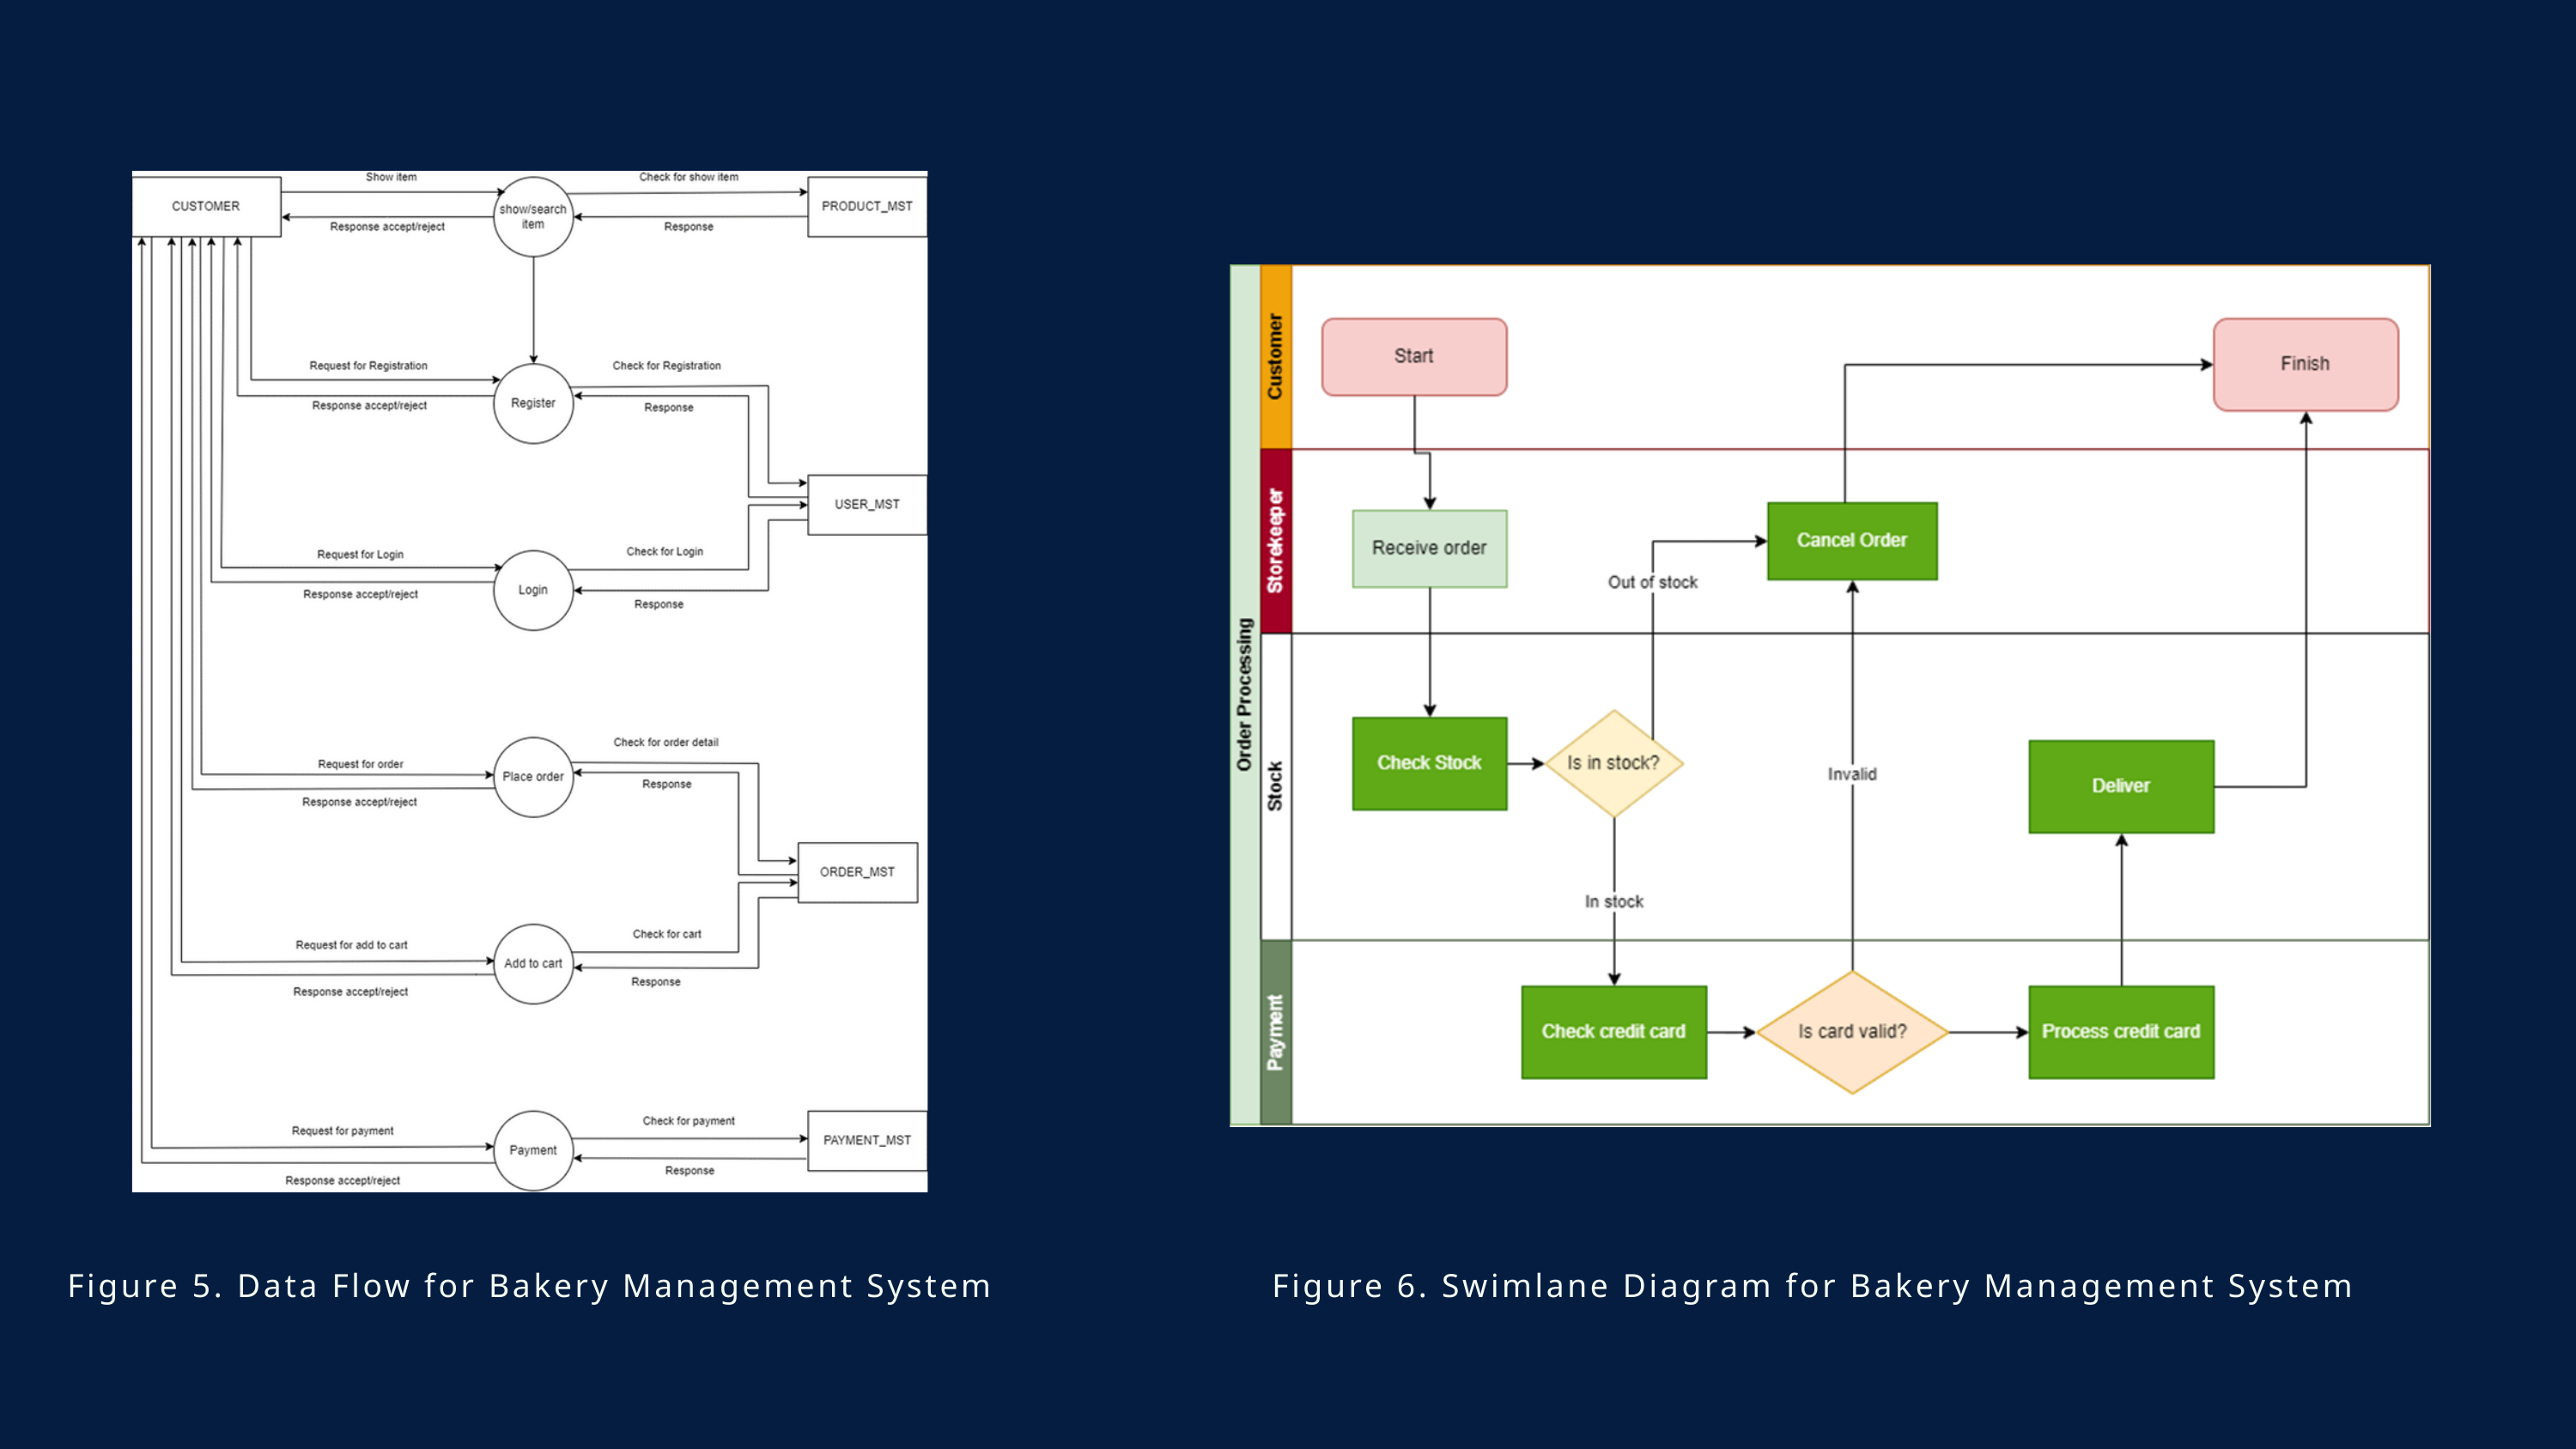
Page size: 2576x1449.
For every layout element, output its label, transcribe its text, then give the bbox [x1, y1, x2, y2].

text_box Figure 5. Data Flow for Bakery Management System [66, 1259, 993, 1349]
text_box [1230, 264, 2432, 1127]
text_box [131, 171, 928, 1192]
text_box Figure 6. Swimlane Diagram for Bakery Management System [1271, 1259, 2355, 1349]
